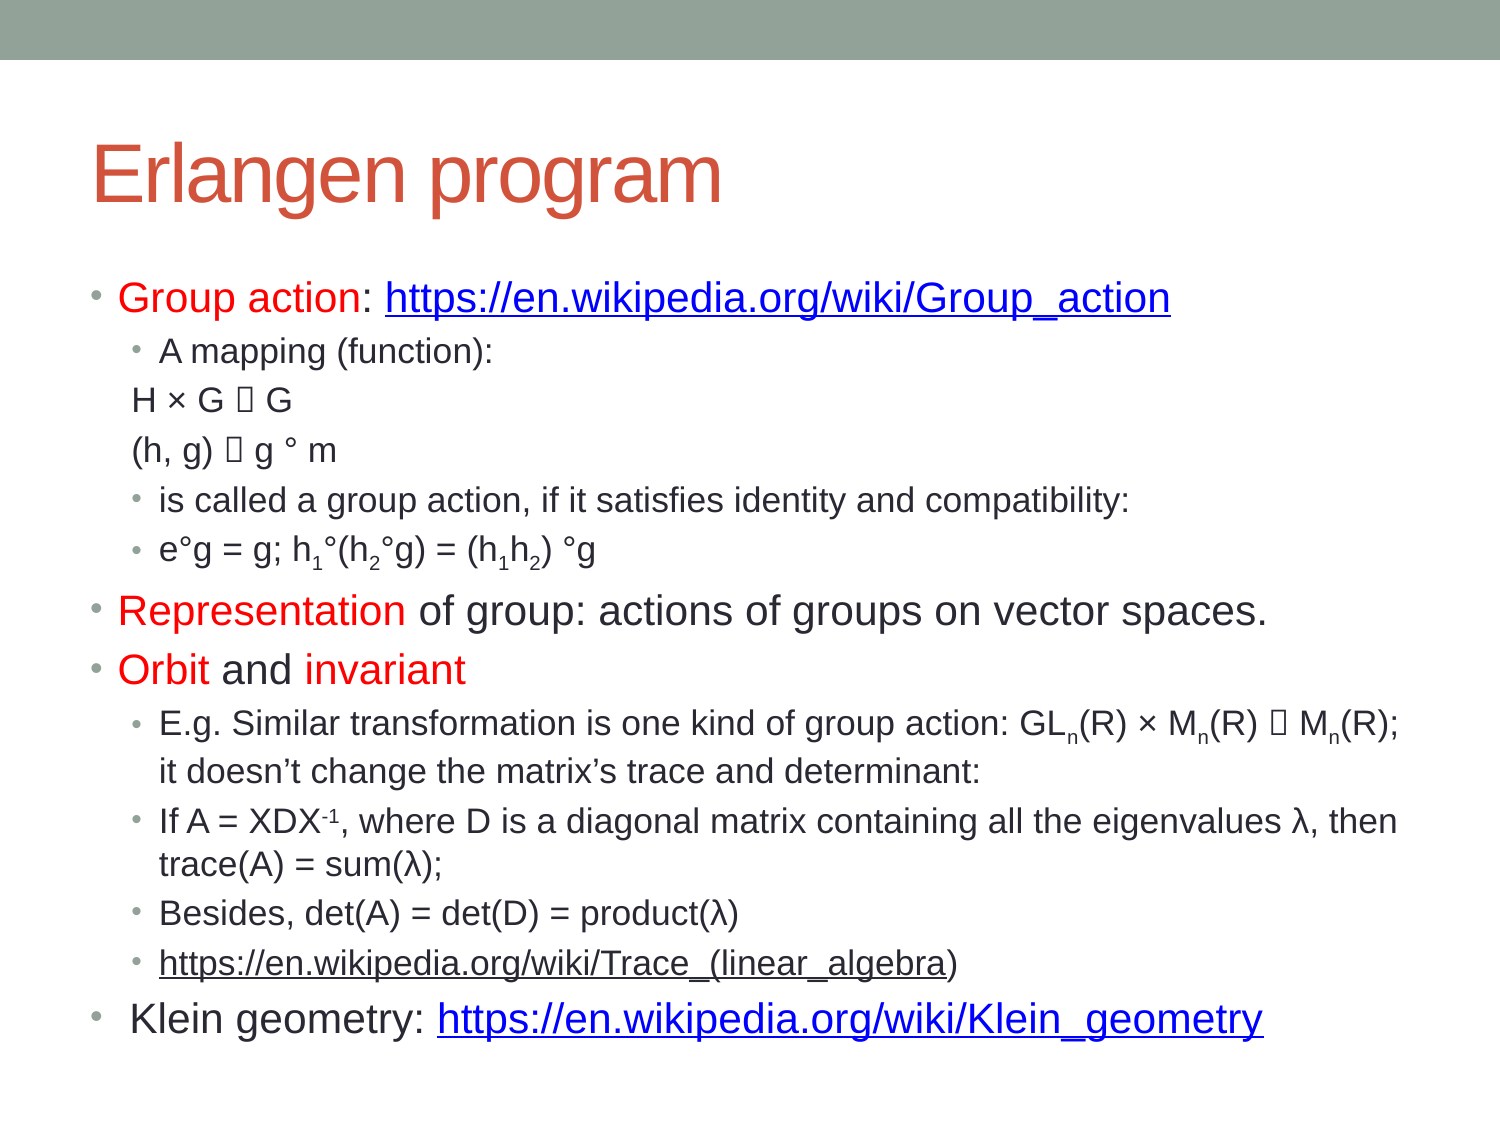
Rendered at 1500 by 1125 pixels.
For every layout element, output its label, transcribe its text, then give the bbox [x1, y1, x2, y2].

list Group action: https://en.wikipedia.org/wiki/Group_action A mapping (function): H × G  G (h, g)  g ° m is called a group action, if it satisfies identity and compatibility: e°g = g; h1°(h2°g) = (h1h2) °g Representation of group: actions of groups on vector spaces. Orbit and invariant E.g. Similar transformation is one kind of group action: GLn(R) × Mn(R)  Mn(R); it doesn’t change the matrix’s trace and determinant: If A = XDX-1, where D is a diagonal matrix containing all the eigenvalues λ, then trace(A) = sum(λ); Besides, det(A) = det(D) = product(λ) https://en.wikipedia.org/wiki/Trace_(linear_algebra) Klein geometry: https://en.wikipedia.org/wiki/Klein_geometry [75, 262, 1425, 1063]
title Erlangen program [75, 87, 1425, 250]
